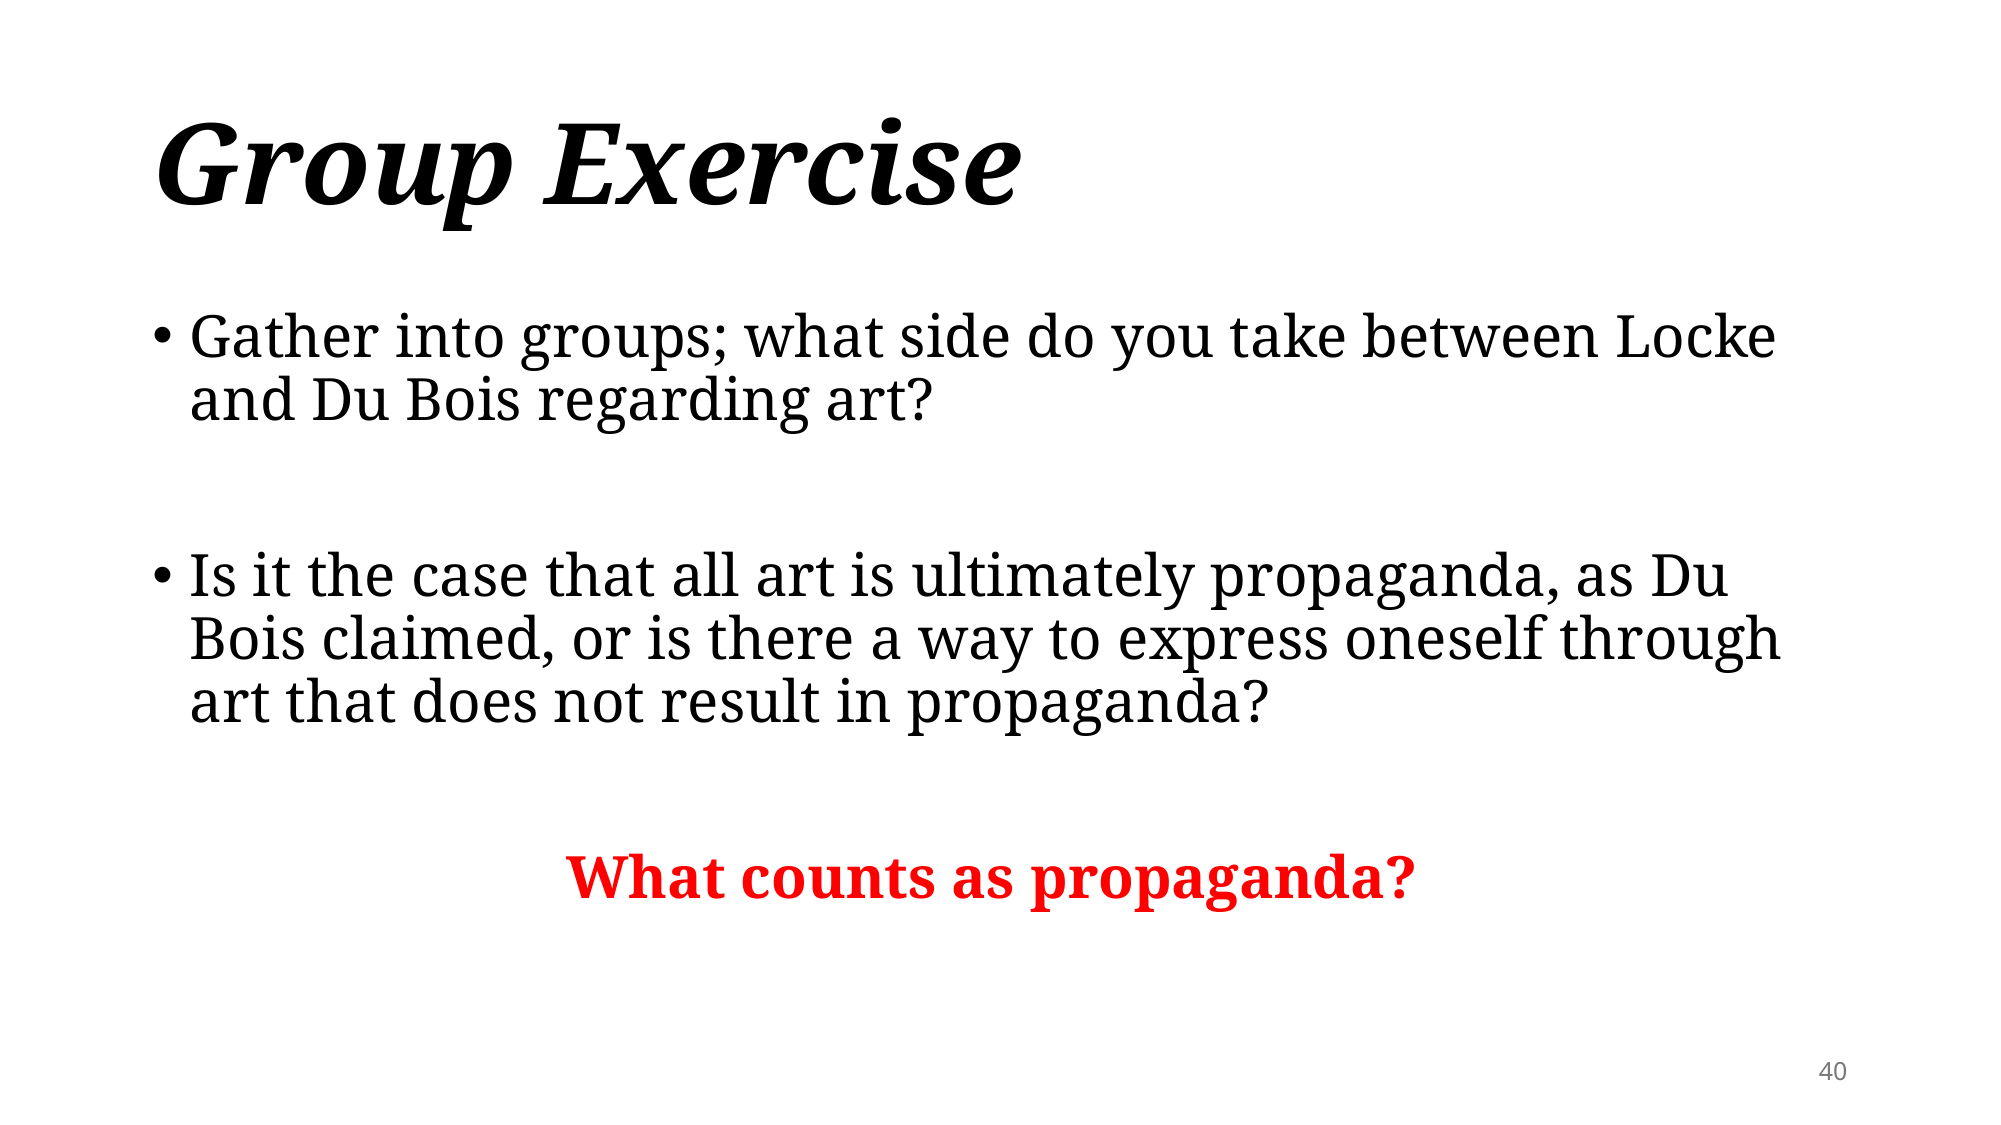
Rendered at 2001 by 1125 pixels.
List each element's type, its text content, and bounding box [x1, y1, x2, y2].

title Group Exercise [137, 59, 1863, 278]
list Gather into groups; what side do you take between Locke and Du Bois regarding art? Is it the case that all art is ultimately propaganda, as Du Bois claimed, or is there a way to express oneself through art that does not result in propaganda? What counts as propaganda? [137, 299, 1863, 1014]
slide_number 40 [1412, 1042, 1863, 1103]
